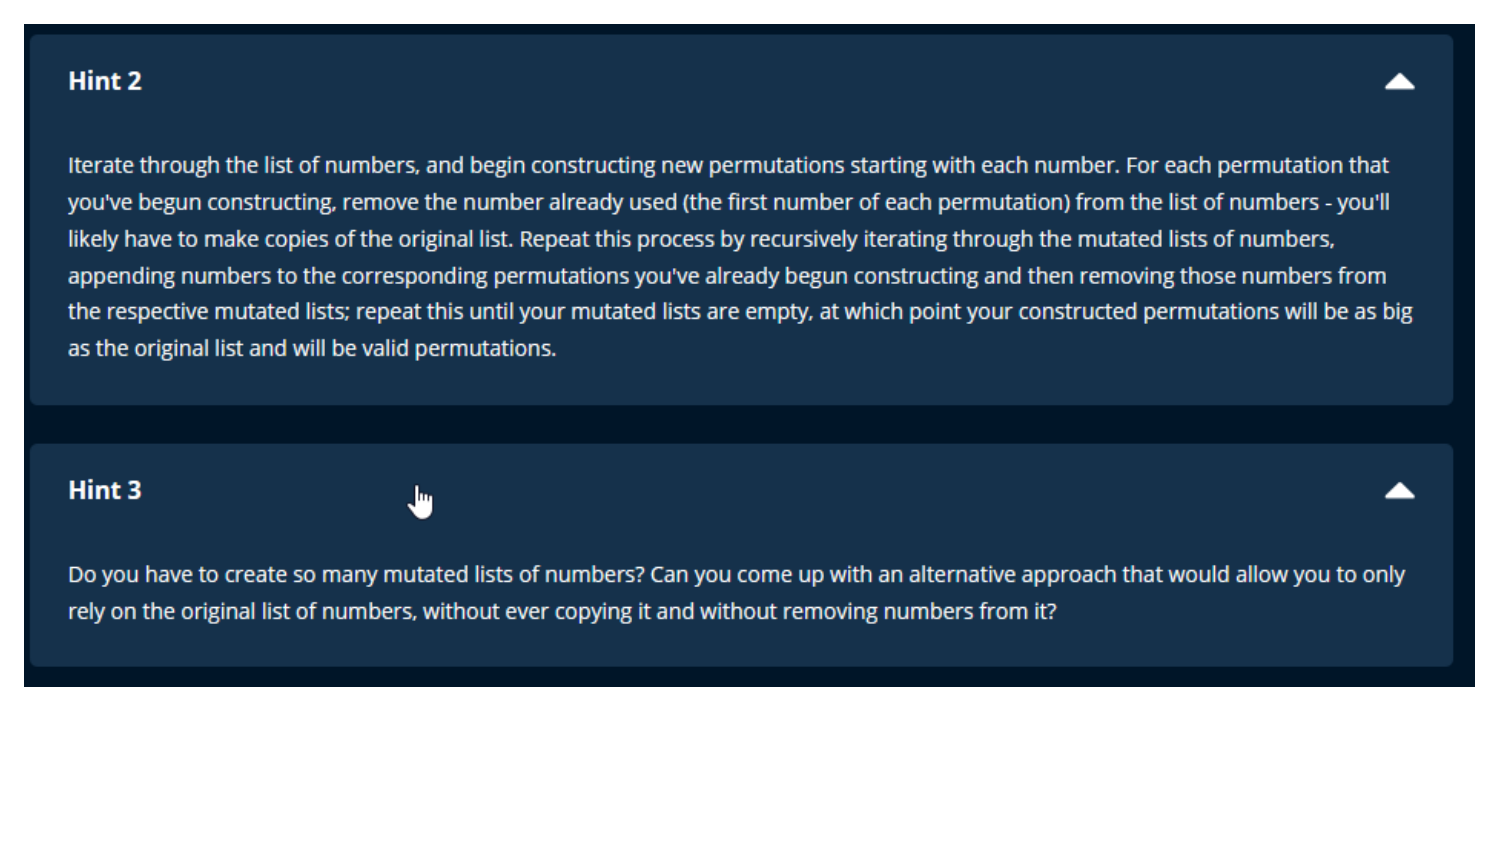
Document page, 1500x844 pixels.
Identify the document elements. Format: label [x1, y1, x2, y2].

picture [24, 24, 1476, 687]
